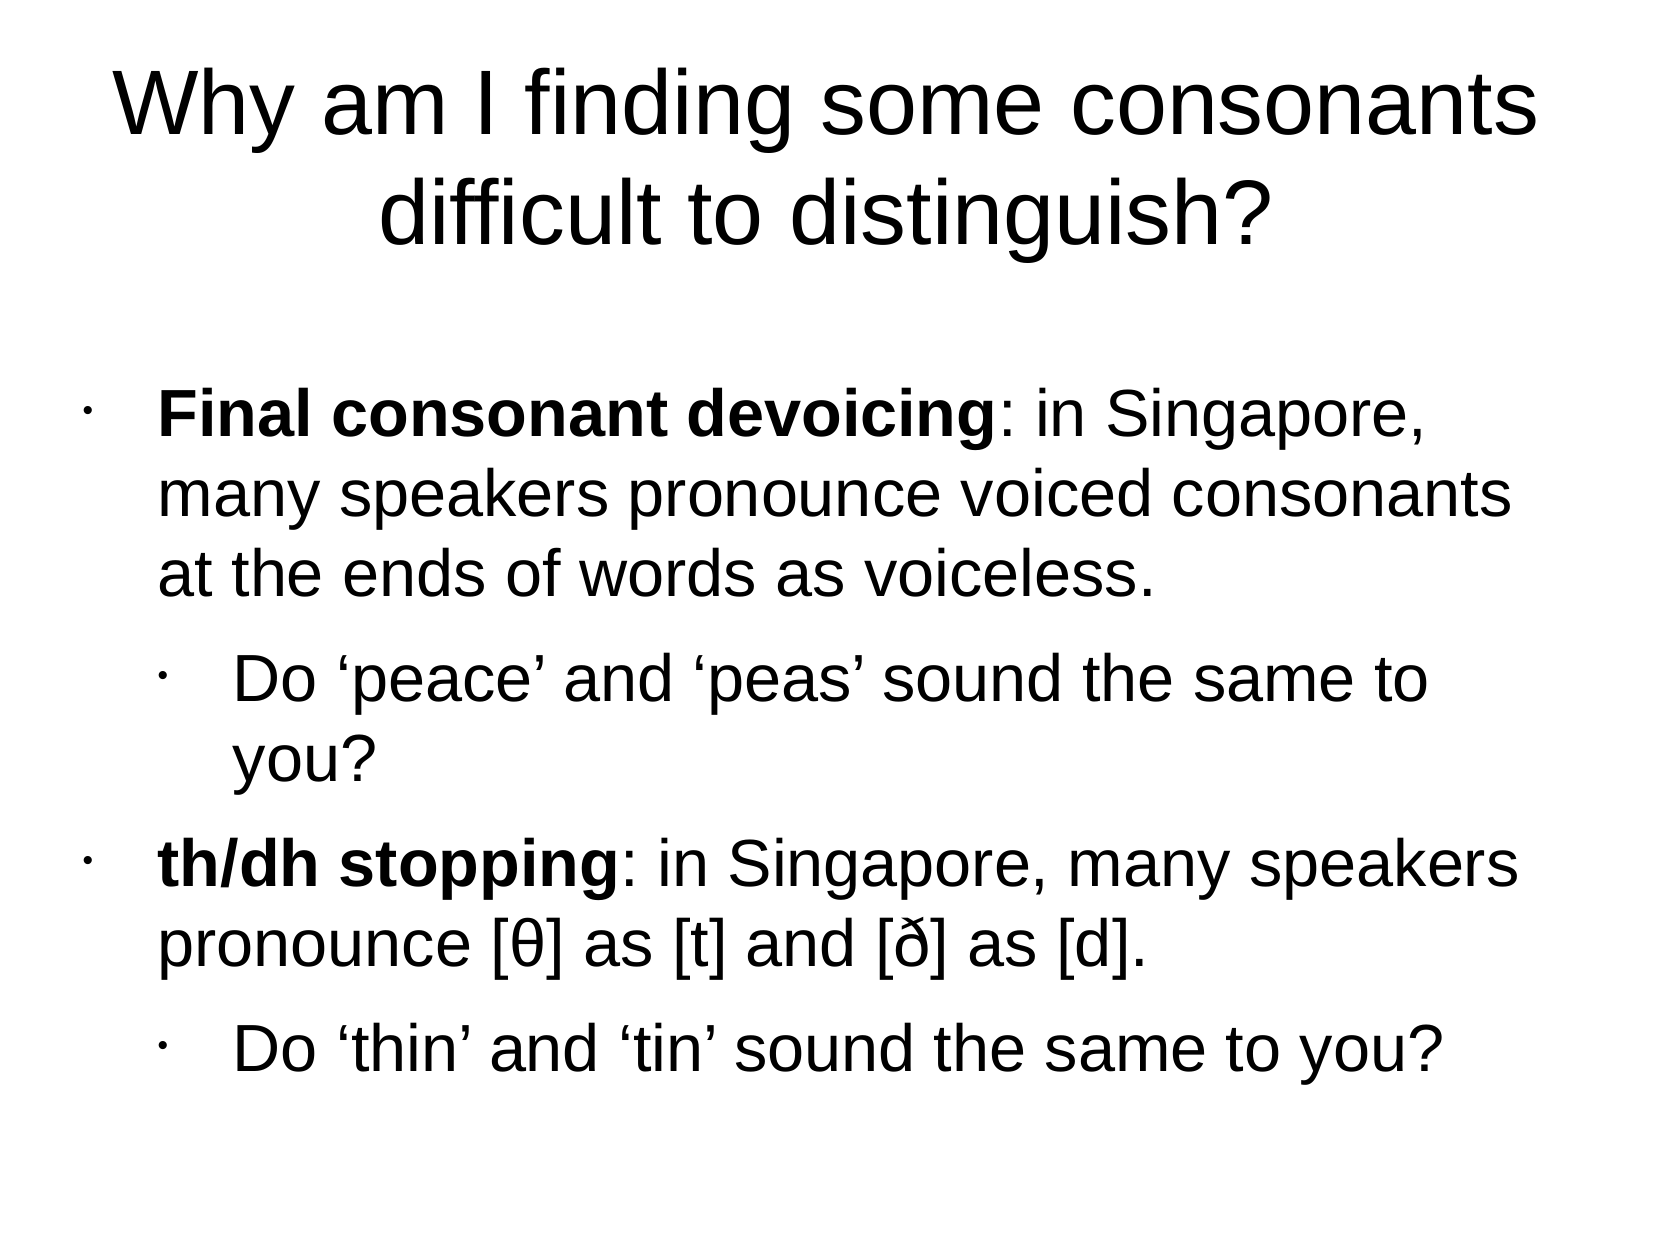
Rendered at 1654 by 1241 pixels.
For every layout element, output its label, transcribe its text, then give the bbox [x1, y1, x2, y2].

text_box Why am I finding some consonants difficult to distinguish? [82, 49, 1571, 257]
text_box Final consonant devoicing: in Singapore, many speakers pronounce voiced consonants at the ends of words as voiceless. Do ‘peace’ and ‘peas’ sound the same to you? th/dh stopping: in Singapore, many speakers pronounce [θ] as [t] and [ð] as [d]. Do ‘thin’ and ‘tin’ sound the same to you? [82, 369, 1538, 1215]
